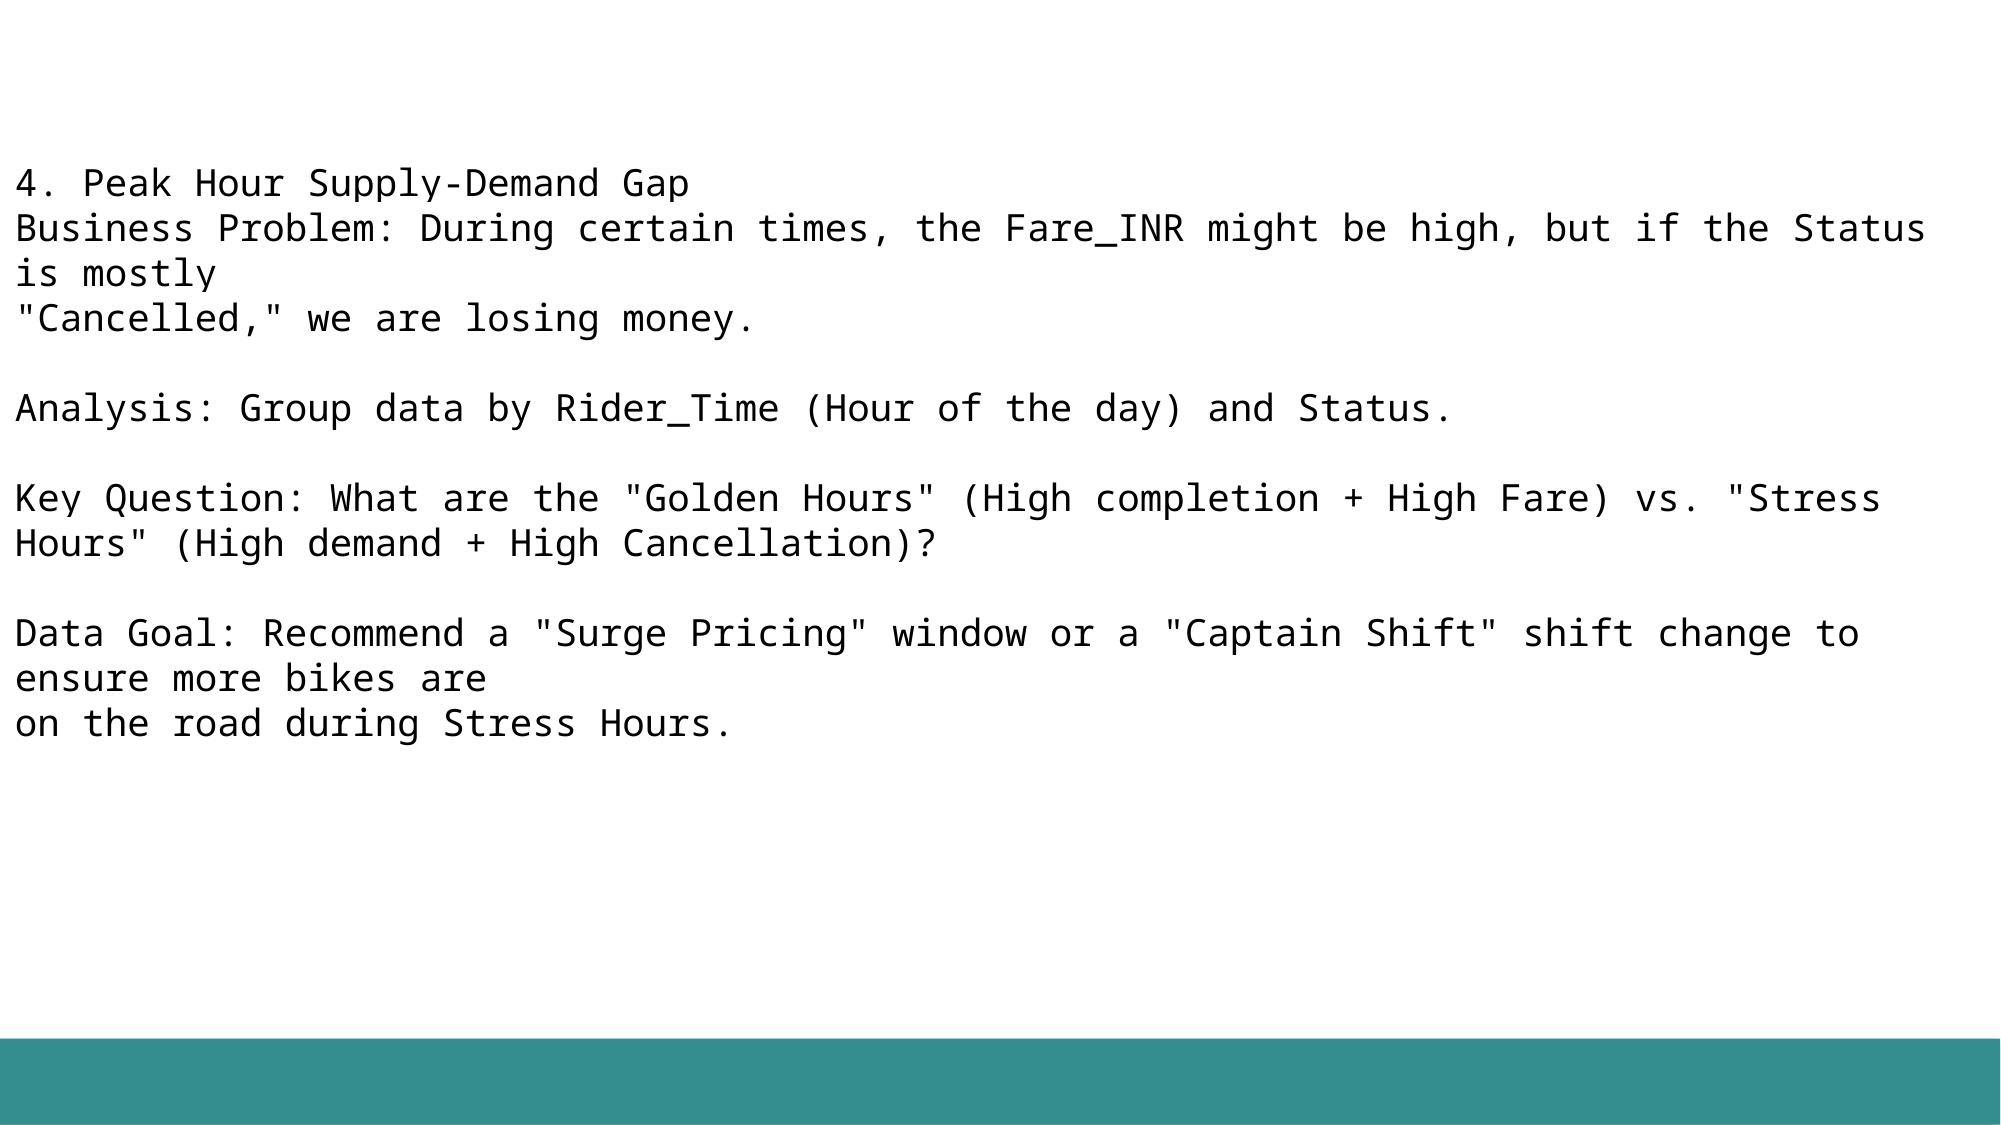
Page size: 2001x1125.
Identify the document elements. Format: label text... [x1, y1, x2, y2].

text_box 4. Peak Hour Supply-Demand Gap Business Problem: During certain times, the Fare_INR might be high, but if the Status is mostly "Cancelled," we are losing money. Analysis: Group data by Rider_Time (Hour of the day) and Status. Key Question: What are the "Golden Hours" (High completion + High Fare) vs. "Stress Hours" (High demand + High Cancellation)? Data Goal: Recommend a "Surge Pricing" window or a "Captain Shift" shift change to ensure more bikes are on the road during Stress Hours. [0, 151, 1981, 797]
